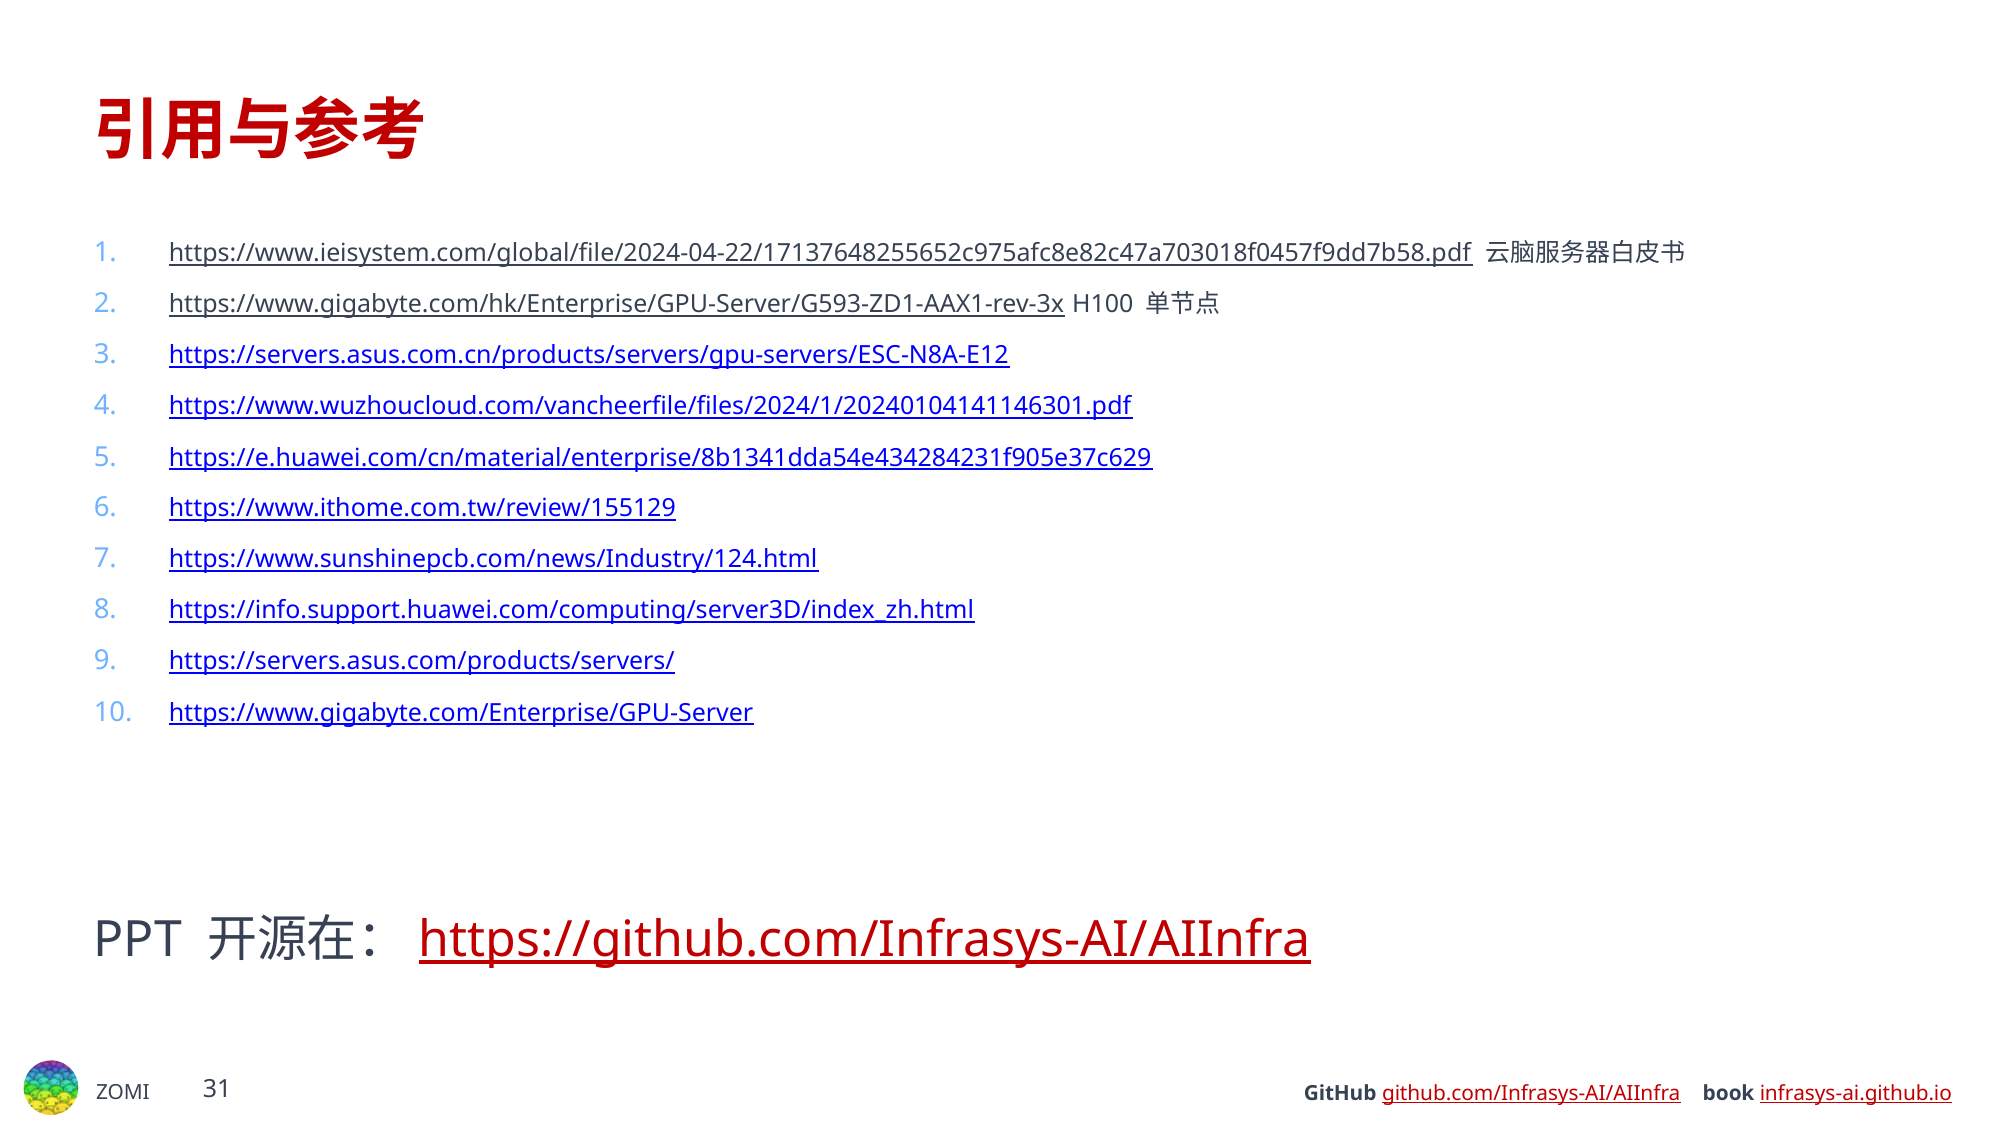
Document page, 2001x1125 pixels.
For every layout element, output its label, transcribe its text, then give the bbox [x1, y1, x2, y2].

picture [23, 1060, 79, 1115]
list https://www.ieisystem.com/global/file/2024-04-22/17137648255652c975afc8e82c47a703018f0457f9dd7b58.pdf 云脑服务器白皮书 https://www.gigabyte.com/hk/Enterprise/GPU-Server/G593-ZD1-AAX1-rev-3x H100 单节点 https://servers.asus.com.cn/products/servers/gpu-servers/ESC-N8A-E12 https://www.wuzhoucloud.com/vancheerfile/files/2024/1/20240104141146301.pdf https://e.huawei.com/cn/material/enterprise/8b1341dda54e434284231f905e37c629 https://www.ithome.com.tw/review/155129 https://www.sunshinepcb.com/news/Industry/124.html https://info.support.huawei.com/computing/server3D/index_zh.html https://servers.asus.com/products/servers/ https://www.gigabyte.com/Enterprise/GPU-Server PPT 开源在：https://github.com/Infrasys-AI/AIInfra [79, 212, 1910, 1047]
title 引用与参考 [79, 78, 1910, 175]
